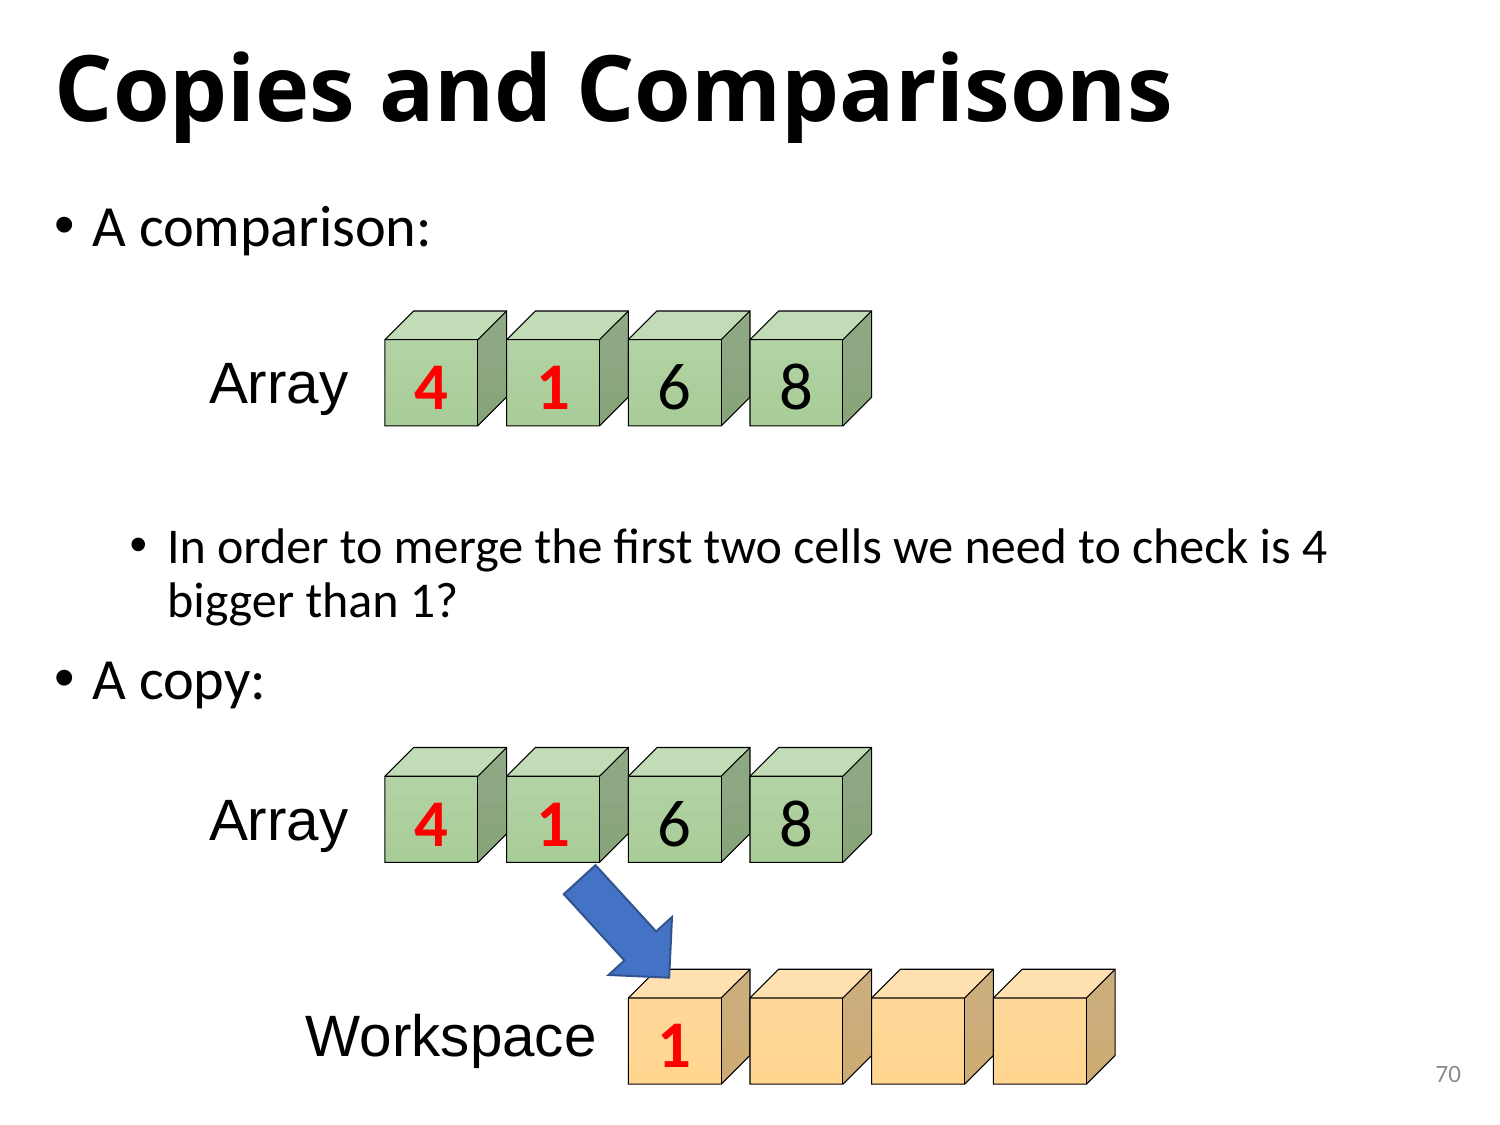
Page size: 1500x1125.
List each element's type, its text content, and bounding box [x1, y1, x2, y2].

text_box Array [194, 337, 385, 423]
text_box [875, 970, 990, 997]
text_box [992, 968, 1116, 1085]
text_box [997, 970, 1112, 997]
text_box 1 [506, 746, 629, 863]
text_box Array [194, 774, 385, 859]
text_box 4 [384, 310, 508, 427]
slide_number 70 [1138, 1042, 1477, 1103]
text_box 8 [749, 310, 873, 427]
text_box 8 [749, 746, 873, 863]
text_box 6 [627, 310, 751, 427]
text_box 4 [384, 746, 508, 863]
title Copies and Comparisons [39, 22, 1461, 161]
text_box [871, 968, 994, 1085]
text_box 1 [506, 310, 629, 427]
text_box [749, 968, 873, 1085]
text_box 6 [627, 746, 751, 863]
text_box 1 [627, 968, 751, 1085]
list A comparison: In order to merge the first two cells we need to check is 4 bigger than 1? A copy: [39, 188, 1461, 1085]
text_box Workspace [290, 990, 629, 1076]
text_box [562, 863, 674, 979]
